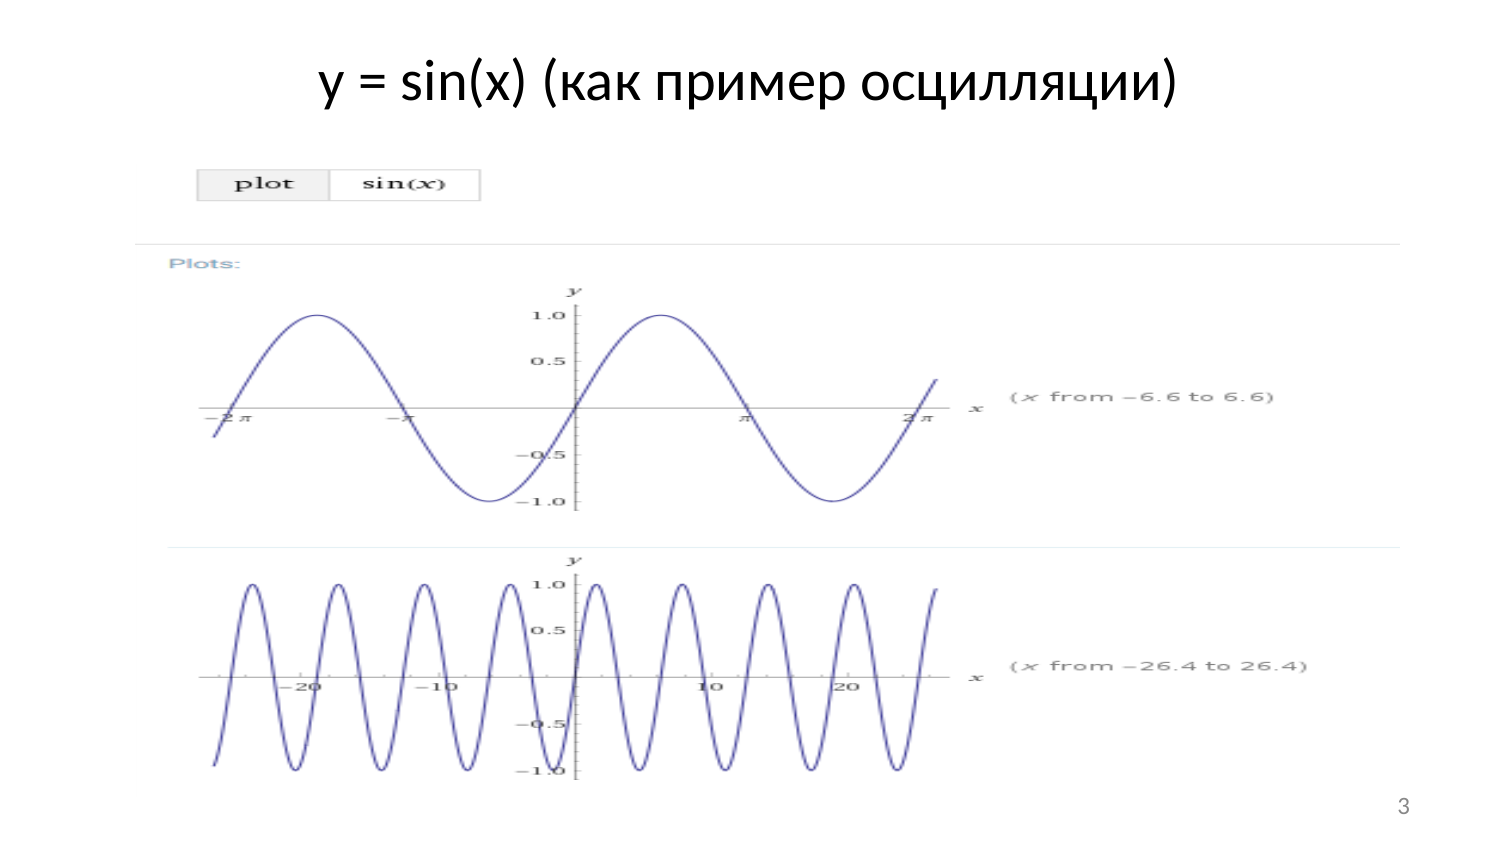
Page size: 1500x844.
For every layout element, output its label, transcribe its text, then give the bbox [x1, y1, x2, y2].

title y = sin(x) (как пример осцилляции) [75, 33, 1425, 121]
picture [135, 164, 1400, 798]
slide_number ‹#› [1074, 782, 1425, 827]
